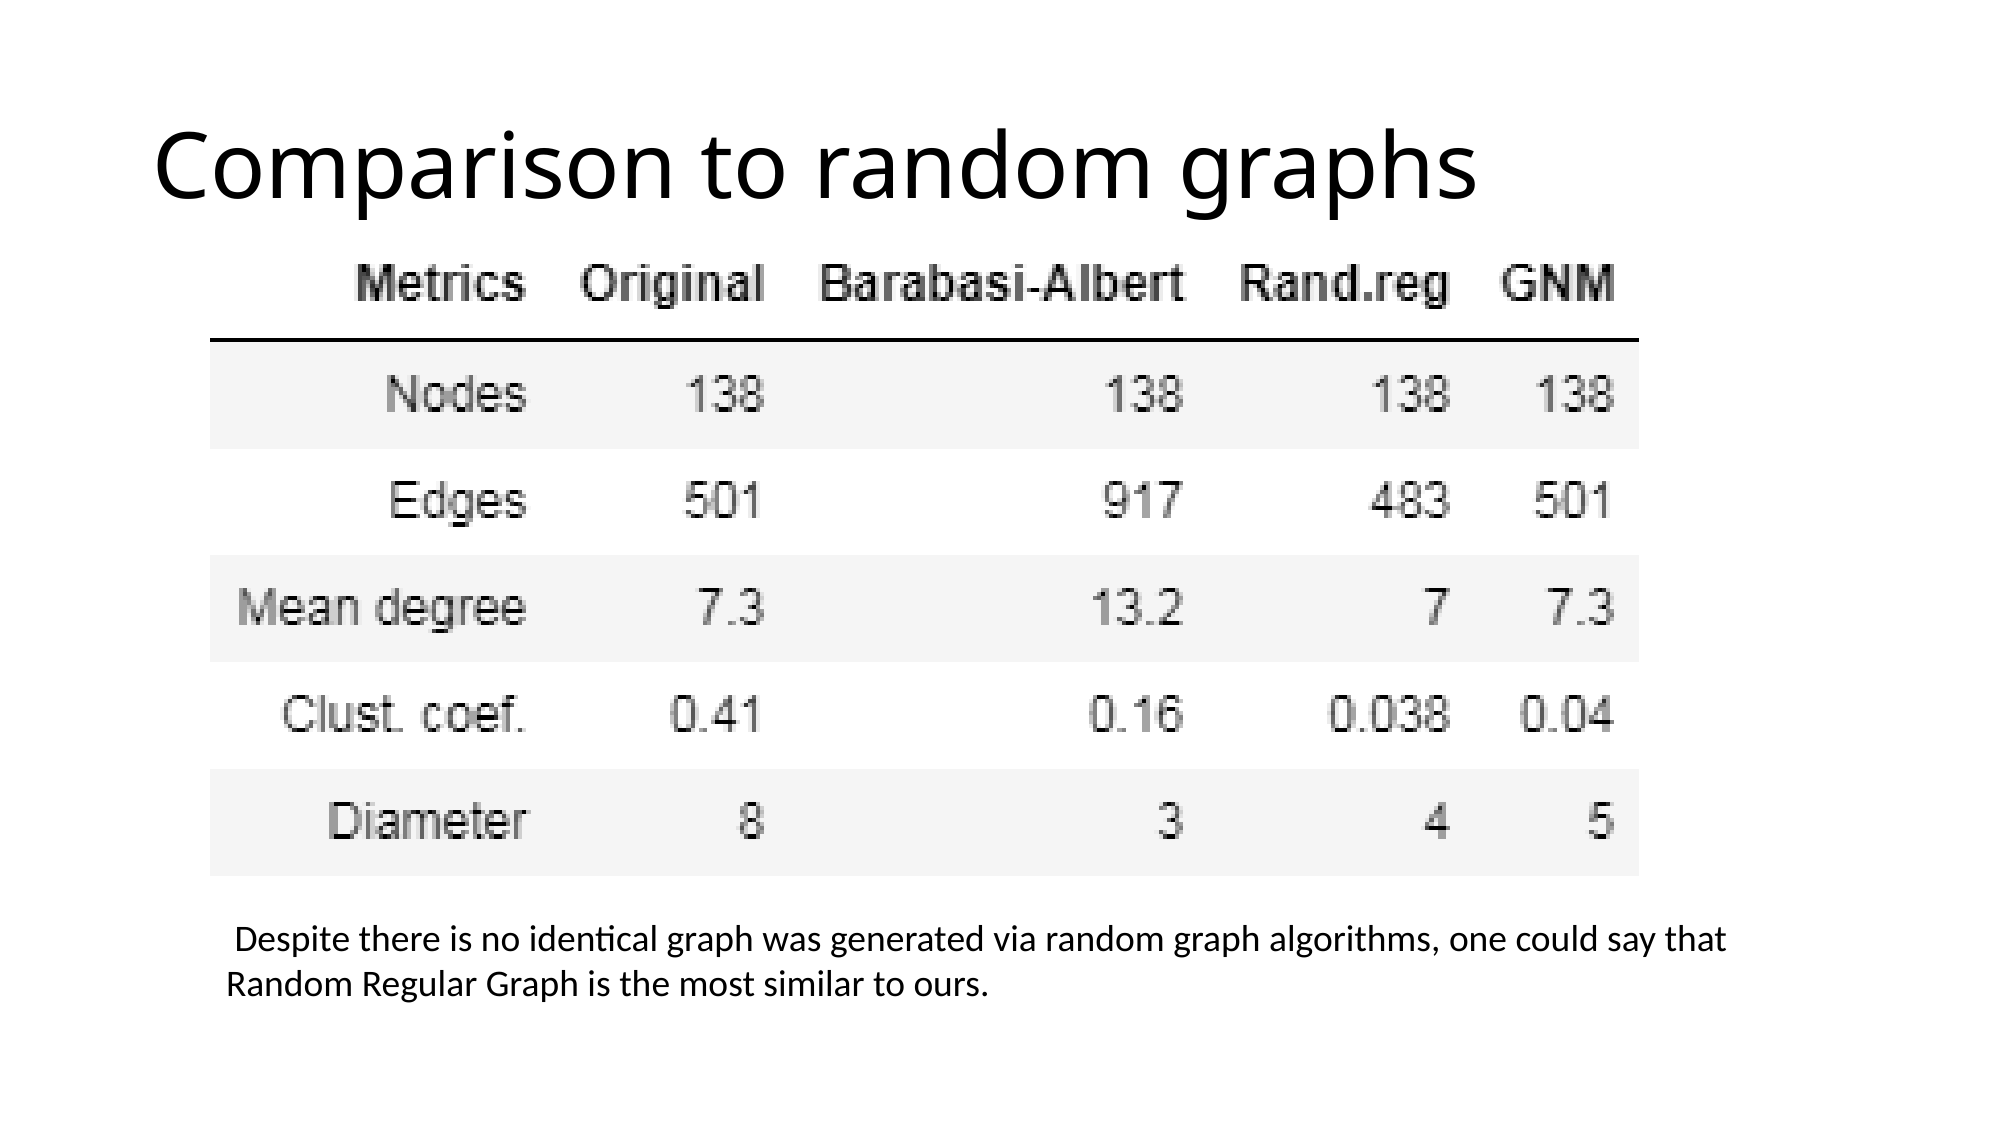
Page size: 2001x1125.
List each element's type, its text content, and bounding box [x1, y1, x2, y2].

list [137, 178, 1709, 913]
text_box Despite there is no identical graph was generated via random graph algorithms, one could say that Random Regular Graph is the most similar to ours. [211, 906, 1863, 1012]
title Comparison to random graphs [137, 59, 1863, 278]
